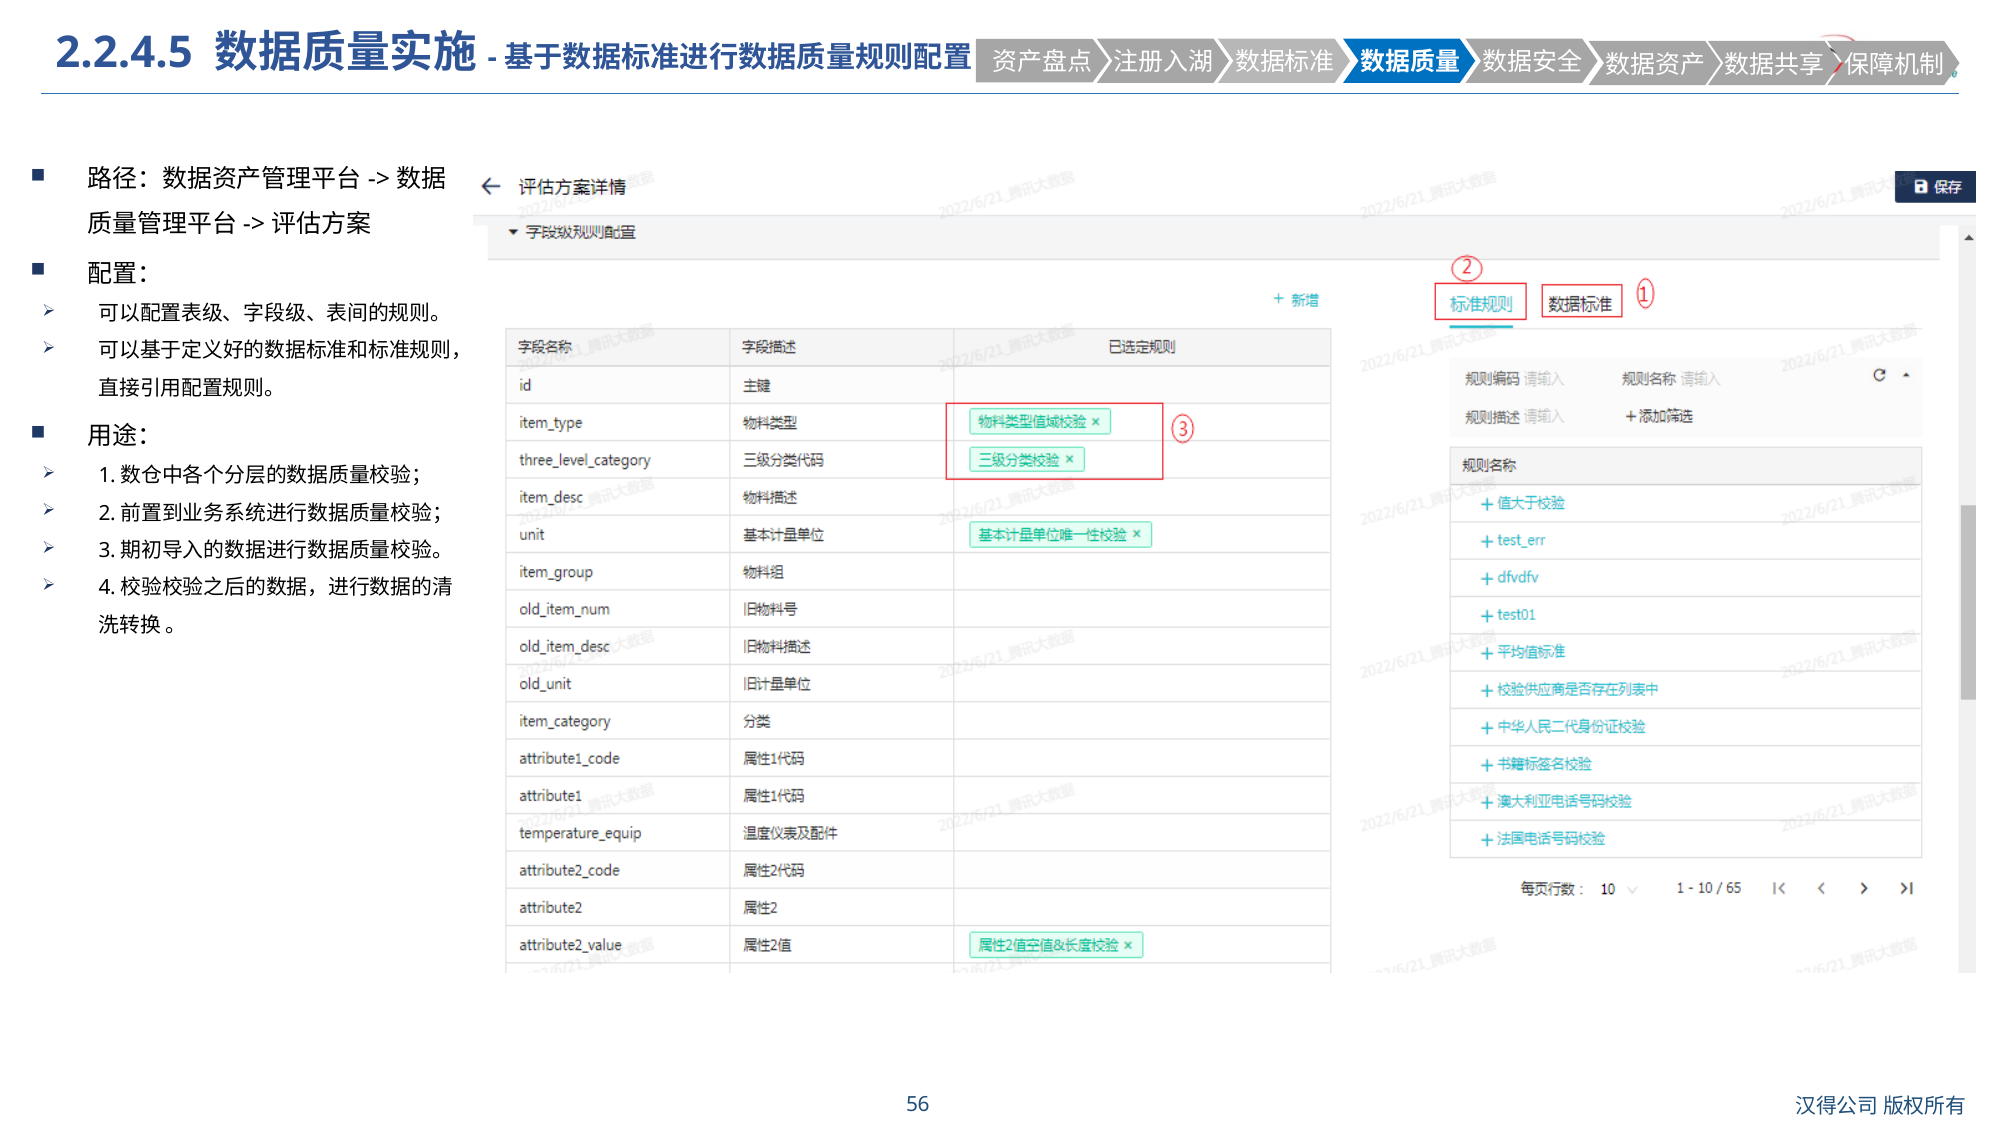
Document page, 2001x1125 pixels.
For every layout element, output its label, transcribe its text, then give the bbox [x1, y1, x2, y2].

text_box 数据共享 [1707, 40, 1841, 86]
text_box 数据安全 [1465, 38, 1598, 83]
text_box 数据资产 [1588, 40, 1721, 86]
picture [1777, 31, 1960, 82]
picture [1947, 64, 1960, 82]
text_box 路径：数据资产管理平台->数据质量管理平台->评估方案 配置： 可以配置表级、字段级、表间的规则。 可以基于定义好的数据标准和标准规则，直接引用配置规则。 用途： 1.数仓中各个分层的数据质量校验； 2.前置到业务系统进行数据质量校验； 3.期初导入的数据进行数据质量校验。 4.校验校验之后的数据，进行数据的清洗转换 。 [16, 140, 471, 644]
text_box 注册入湖 [1096, 38, 1230, 83]
text_box 数据质量 [1343, 38, 1476, 83]
picture [473, 171, 1976, 973]
text_box 数据标准 [1217, 38, 1351, 83]
text_box 保障机制 [1827, 40, 1960, 86]
text_box 资产盘点 [975, 38, 1109, 83]
title 2.2.4.5 数据质量实施-基于数据标准进行数据质量规则配置 [40, 22, 1777, 86]
